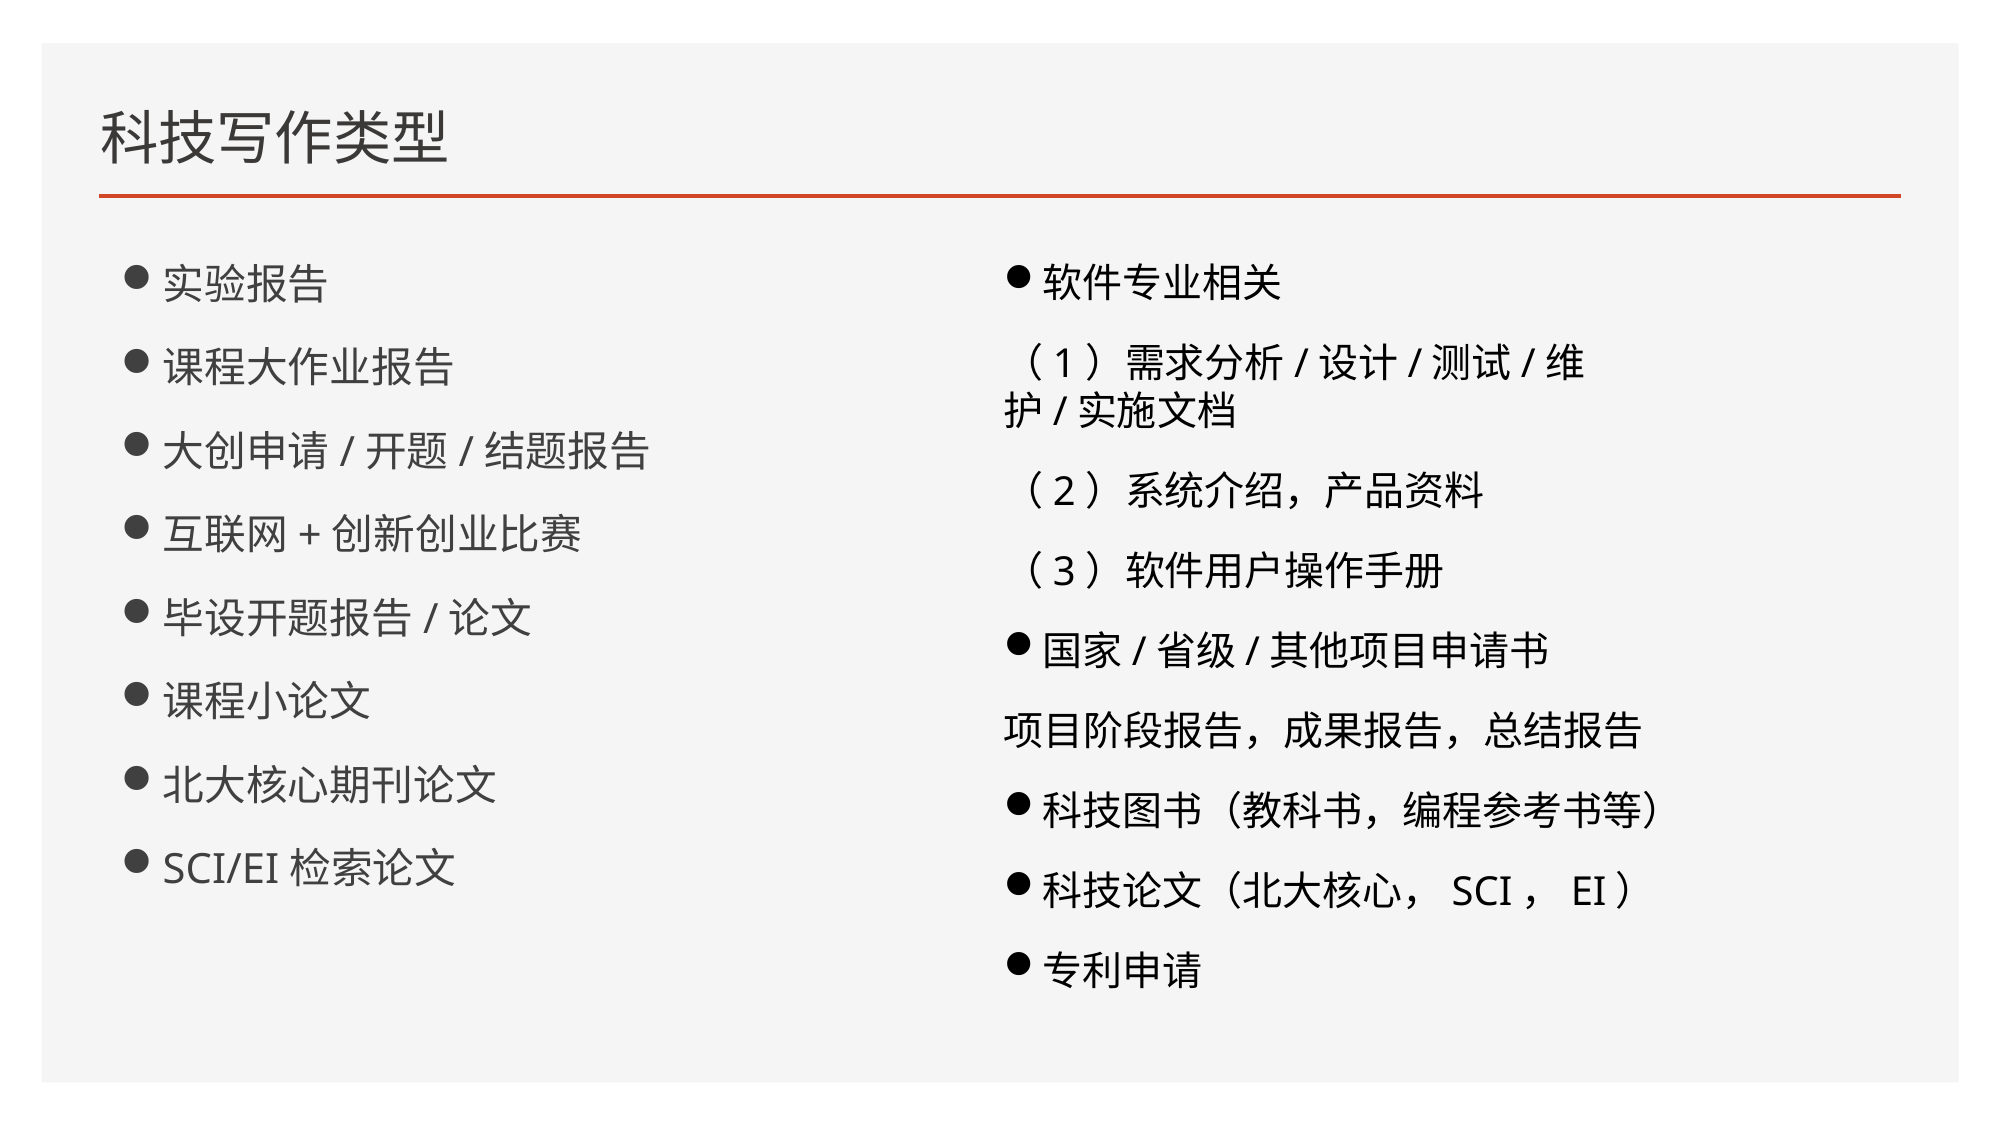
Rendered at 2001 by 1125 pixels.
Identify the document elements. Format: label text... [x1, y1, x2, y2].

text_box 软件专业相关 （1）需求分析/设计/测试/维护/实施文档 （2）系统介绍，产品资料 （3）软件用户操作手册 国家/省级/其他项目申请书 项目阶段报告，成果报告，总结报告 科技图书（教科书，编程参考书等） 科技论文（北大核心，SCI，EI） 专利申请 [988, 250, 1705, 1010]
title 科技写作类型 [85, 73, 1214, 179]
text_box 实验报告 课程大作业报告 大创申请/开题/结题报告 互联网+创新创业比赛 毕设开题报告/论文 课程小论文 北大核心期刊论文 SCI/EI检索论文 [106, 250, 822, 1010]
